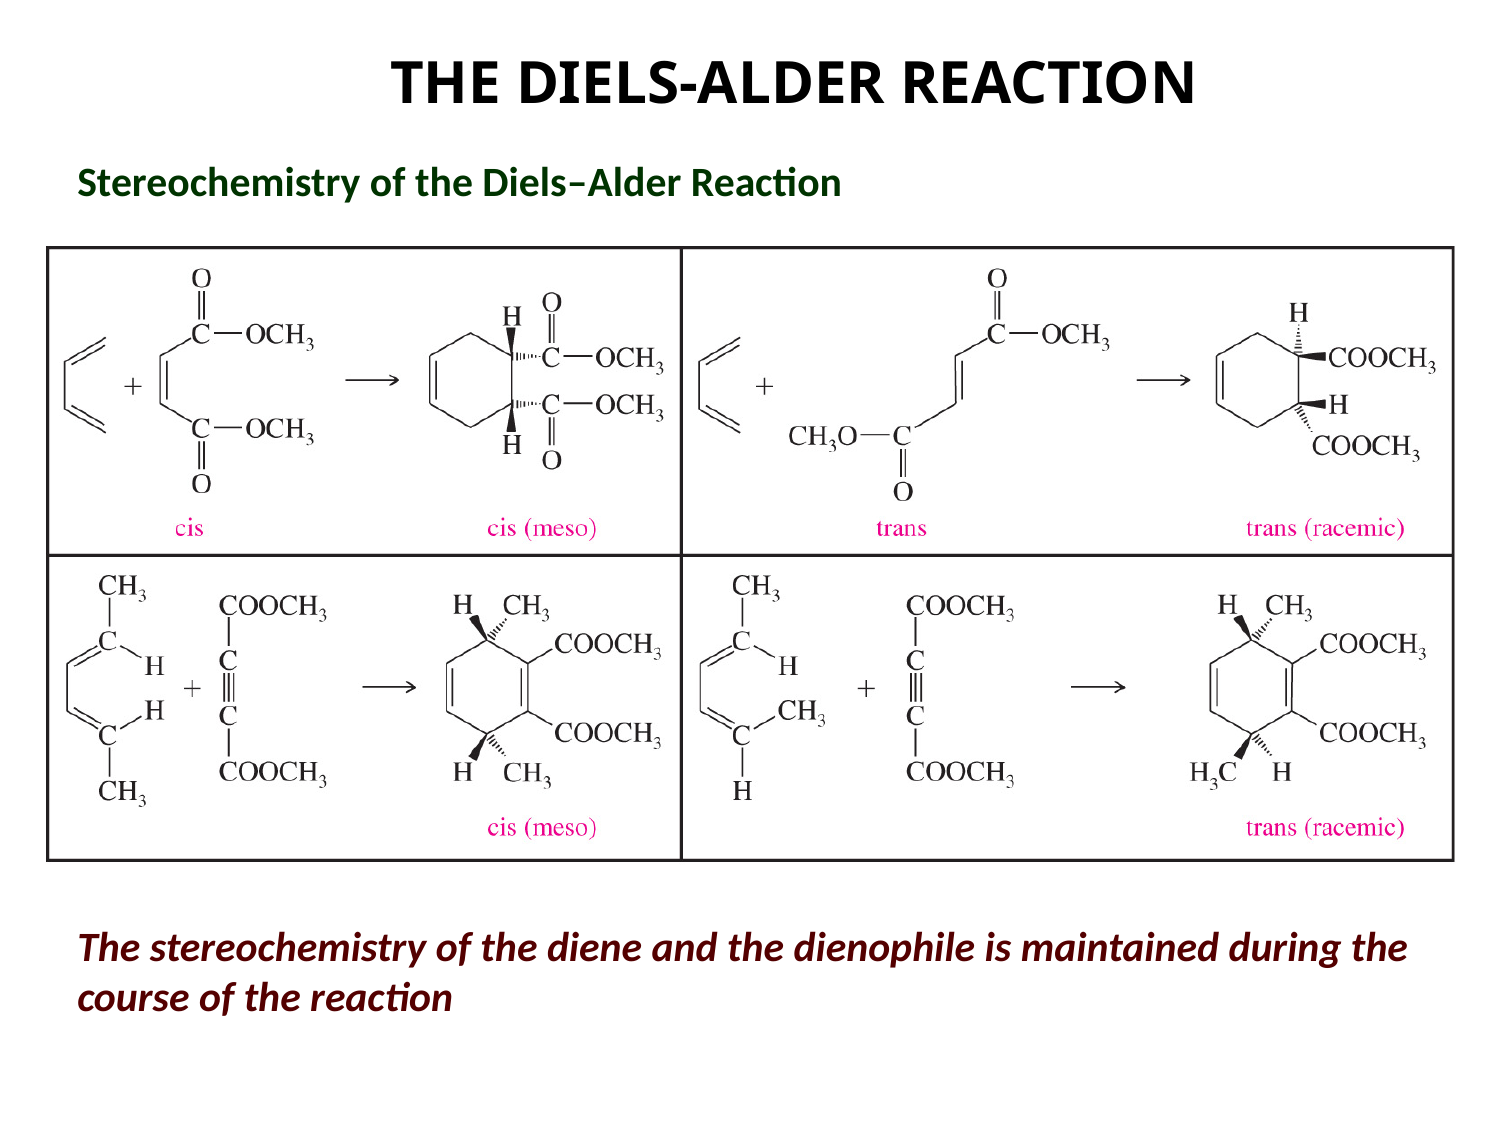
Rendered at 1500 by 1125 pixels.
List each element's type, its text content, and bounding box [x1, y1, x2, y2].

picture [37, 237, 1463, 870]
text_box THE DIELS-ALDER REACTION Stereochemistry of the Diels–Alder Reaction [62, 37, 1450, 213]
text_box The stereochemistry of the diene and the dienophile is maintained during the course of the reaction [62, 912, 1450, 1028]
